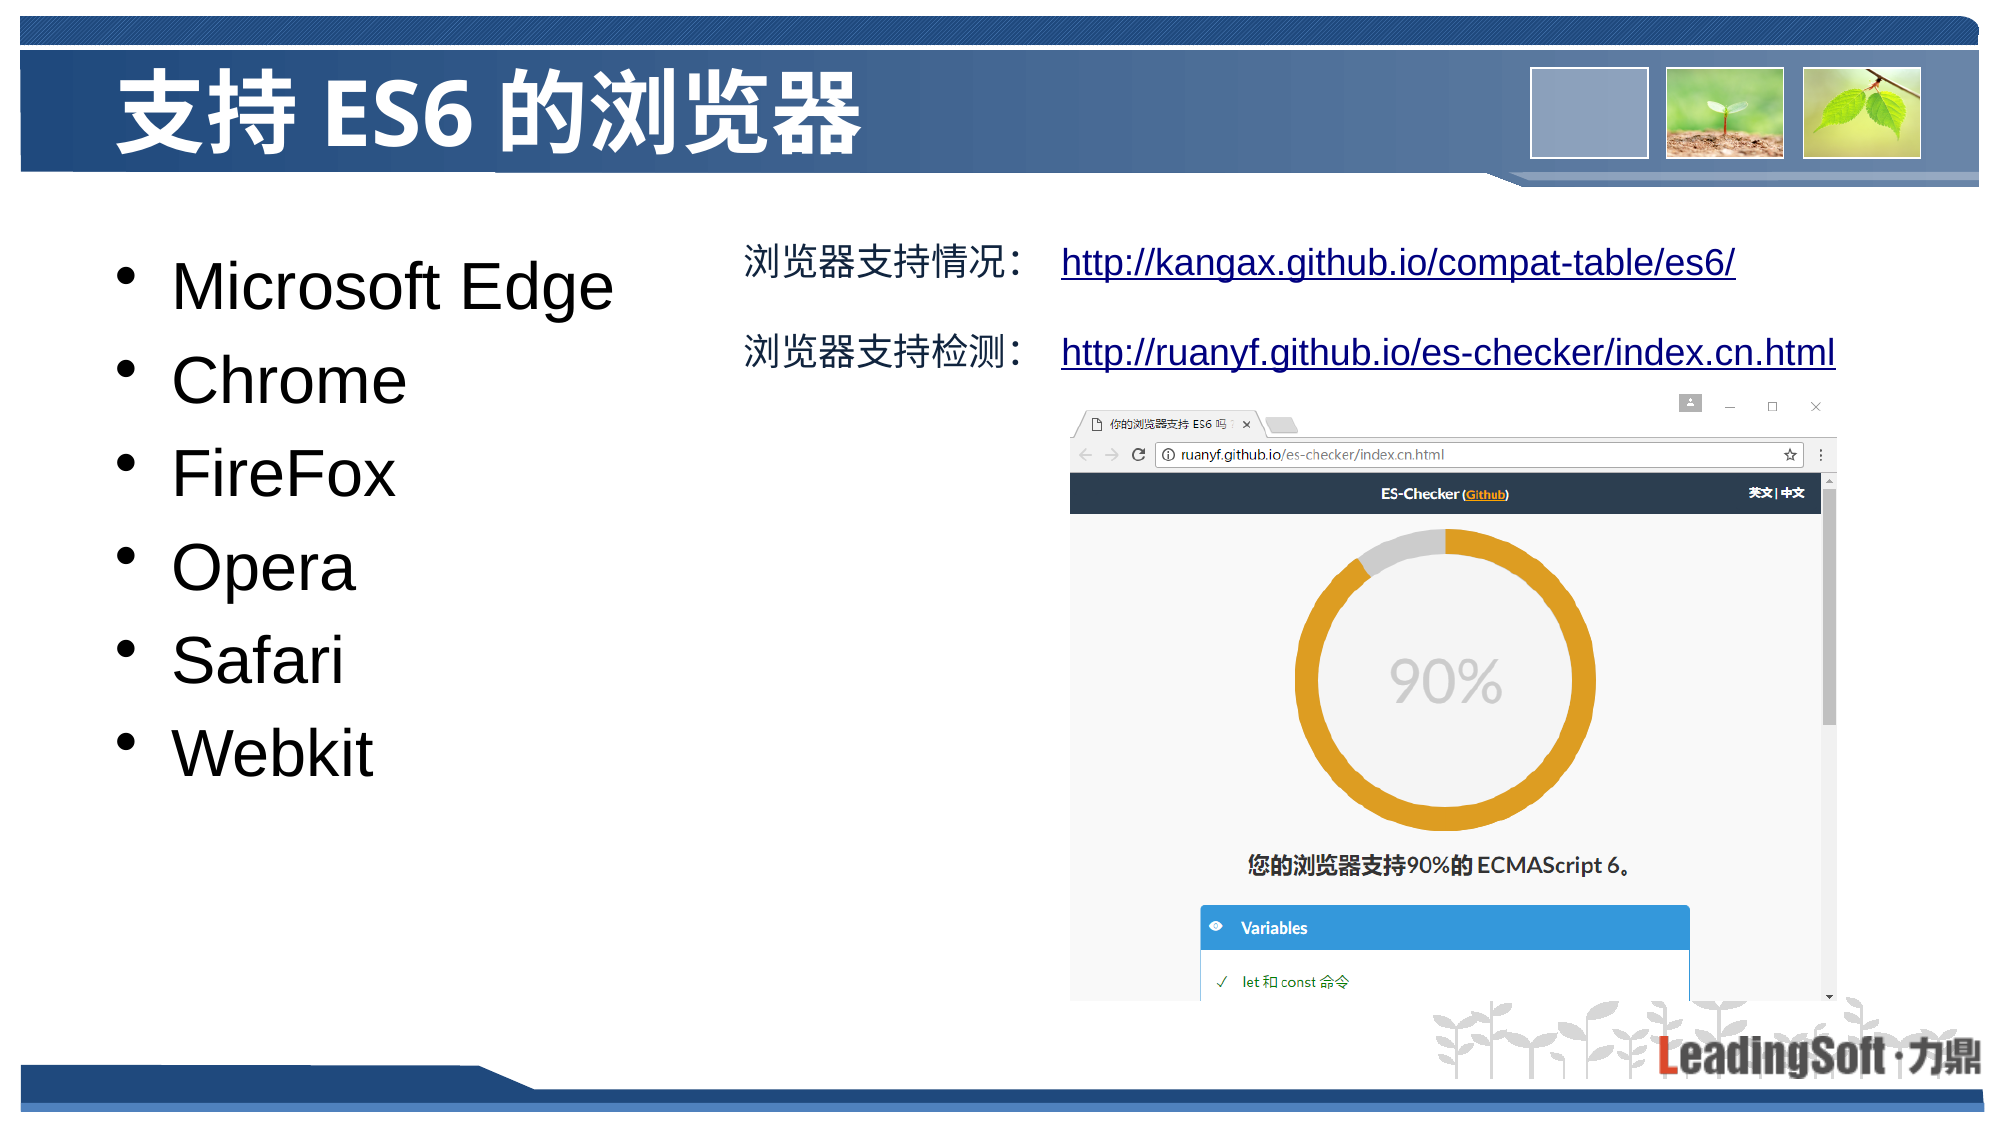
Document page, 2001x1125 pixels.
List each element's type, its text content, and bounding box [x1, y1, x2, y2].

picture [1659, 1036, 1983, 1079]
list Microsoft Edge Chrome FireFox Opera Safari Webkit [99, 235, 1900, 1013]
picture [1070, 393, 1837, 1001]
text_box 浏览器支持情况： http://kangax.github.io/compat-table/es6/ 浏览器支持检测： http://ruanyf.github.io/es-checker/index.cn.html [729, 230, 1993, 381]
title 支持ES6的浏览器 [99, 39, 1517, 182]
picture [1804, 69, 1920, 157]
picture [1667, 69, 1783, 157]
